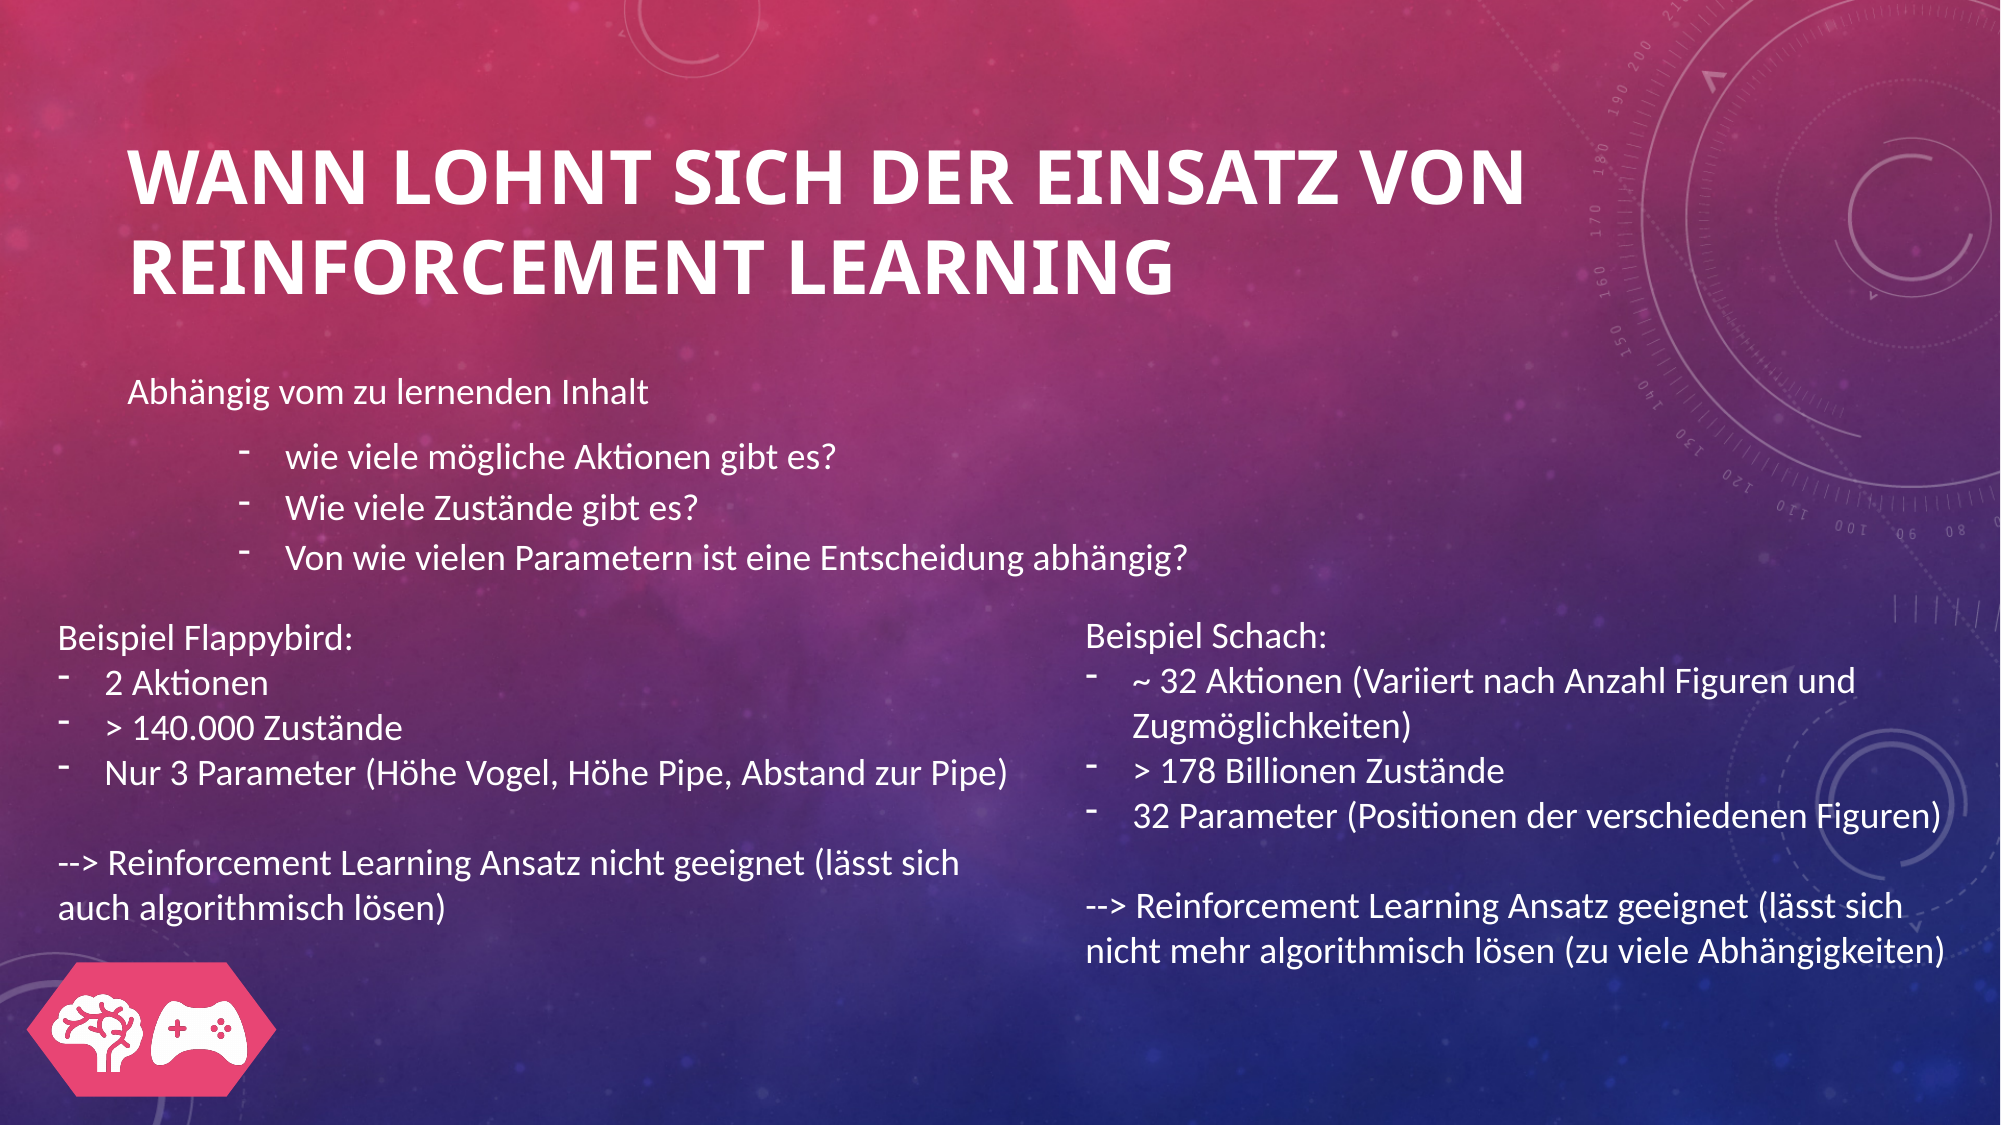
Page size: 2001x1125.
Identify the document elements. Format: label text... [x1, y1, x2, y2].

text_box wie viele mögliche Aktionen gibt es? [223, 424, 901, 485]
title Wann Lohnt sich der Einsatz von Reinforcement Learning [112, 99, 1775, 339]
text_box Beispiel Schach: ~ 32 Aktionen (Variiert nach Anzahl Figuren und Zugmöglichkeiten) > 178 Billionen Zustände 32 Parameter (Positionen der verschiedenen Figuren) --> Reinforcement Learning Ansatz geeignet (lässt sich nicht mehr algorithmisch lösen (zu viele Abhängigkeiten) [1070, 603, 1984, 979]
text_box Wie viele Zustände gibt es? [223, 475, 823, 525]
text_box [26, 962, 277, 1097]
text_box Von wie vielen Parametern ist eine Entscheidung abhängig? [223, 525, 1284, 585]
text_box Beispiel Flappybird: 2 Aktionen > 140.000 Zustände Nur 3 Parameter (Höhe Vogel, Höhe Pipe, Abstand zur Pipe) --> Reinforcement Learning Ansatz nicht geeignet (lässt sich auch algorithmisch lösen) [42, 605, 1042, 935]
text_box Abhängig vom zu lernenden Inhalt [112, 359, 760, 420]
picture [0, 0, 2001, 1125]
